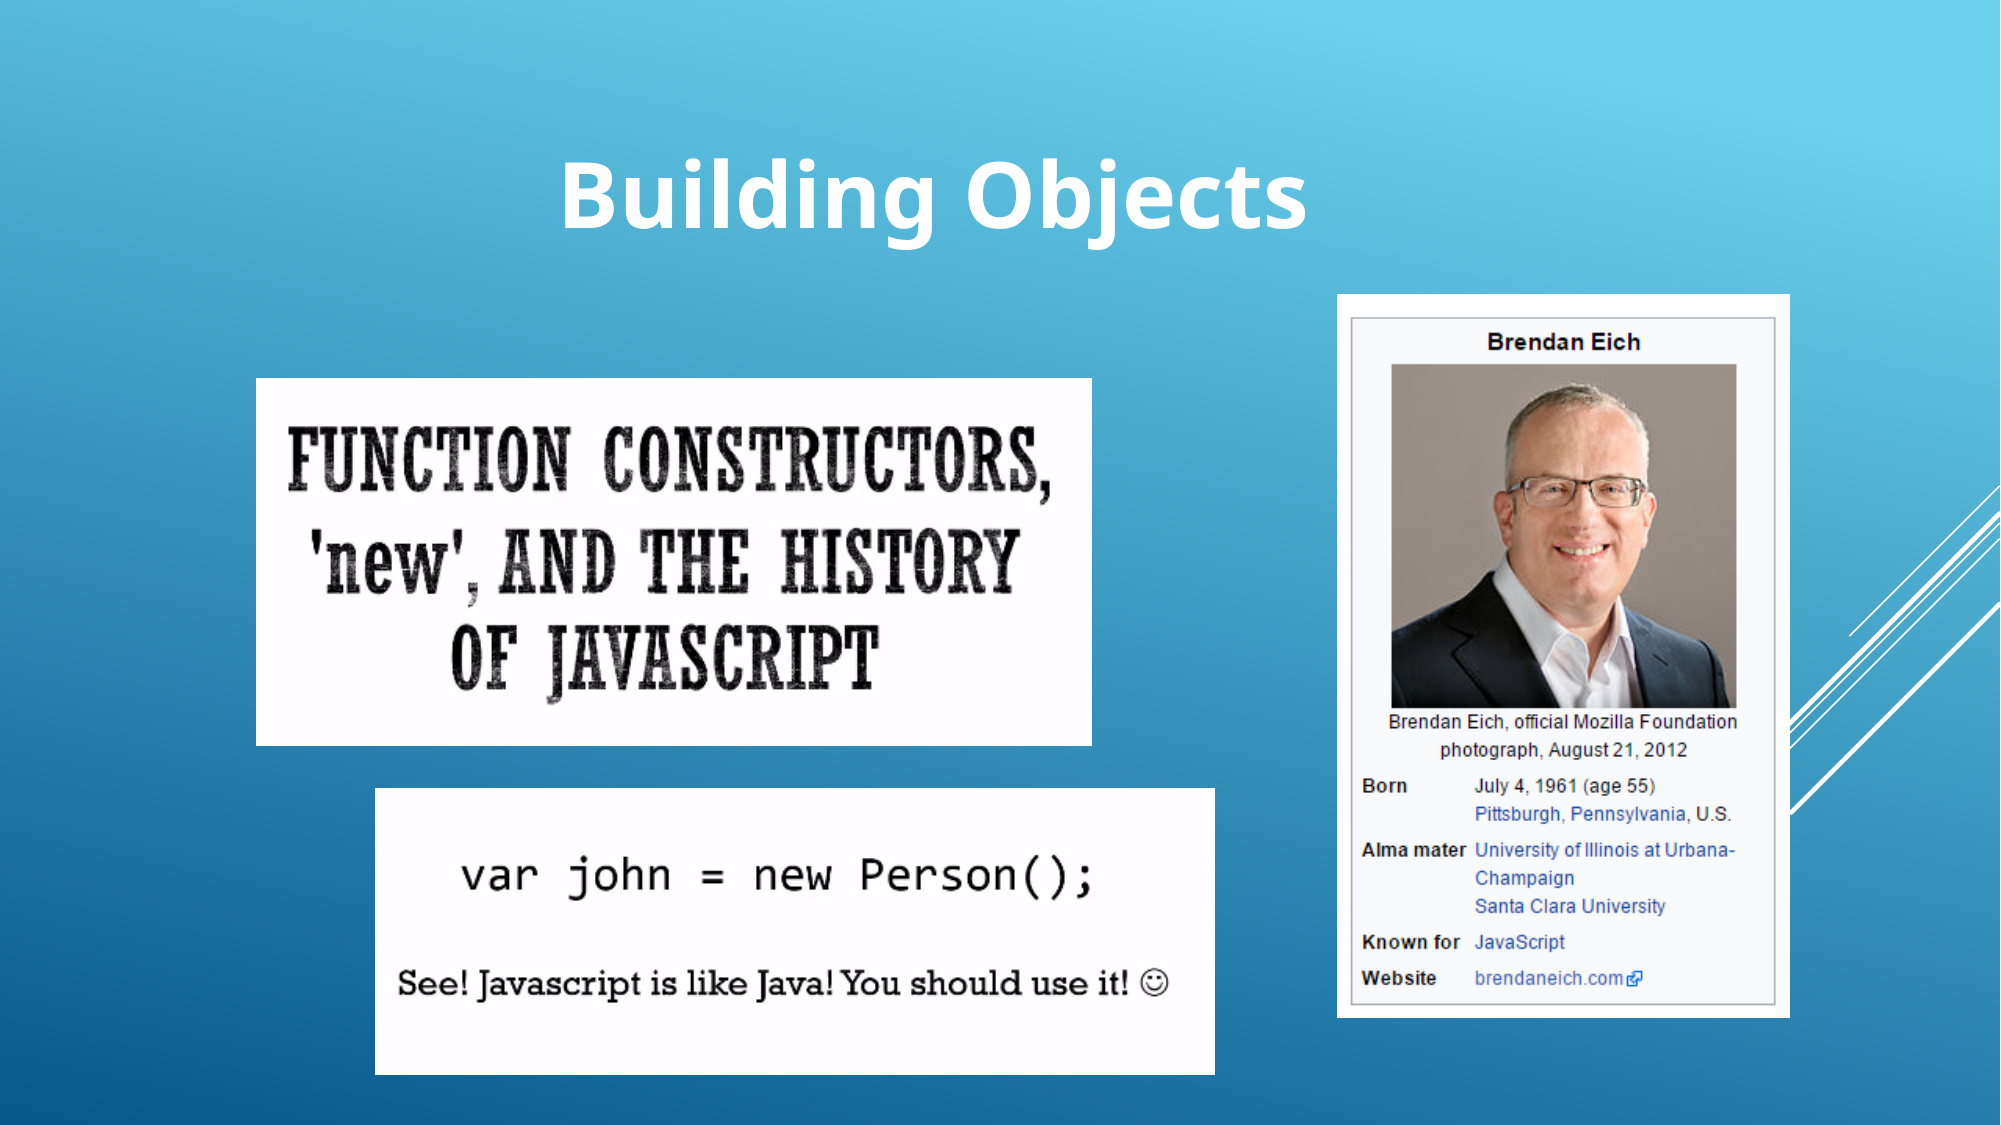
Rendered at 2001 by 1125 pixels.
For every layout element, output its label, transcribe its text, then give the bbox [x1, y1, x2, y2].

picture [375, 787, 1215, 1075]
picture [255, 378, 1093, 747]
picture [1337, 293, 1790, 1018]
text_box Building Objects [542, 129, 1325, 255]
